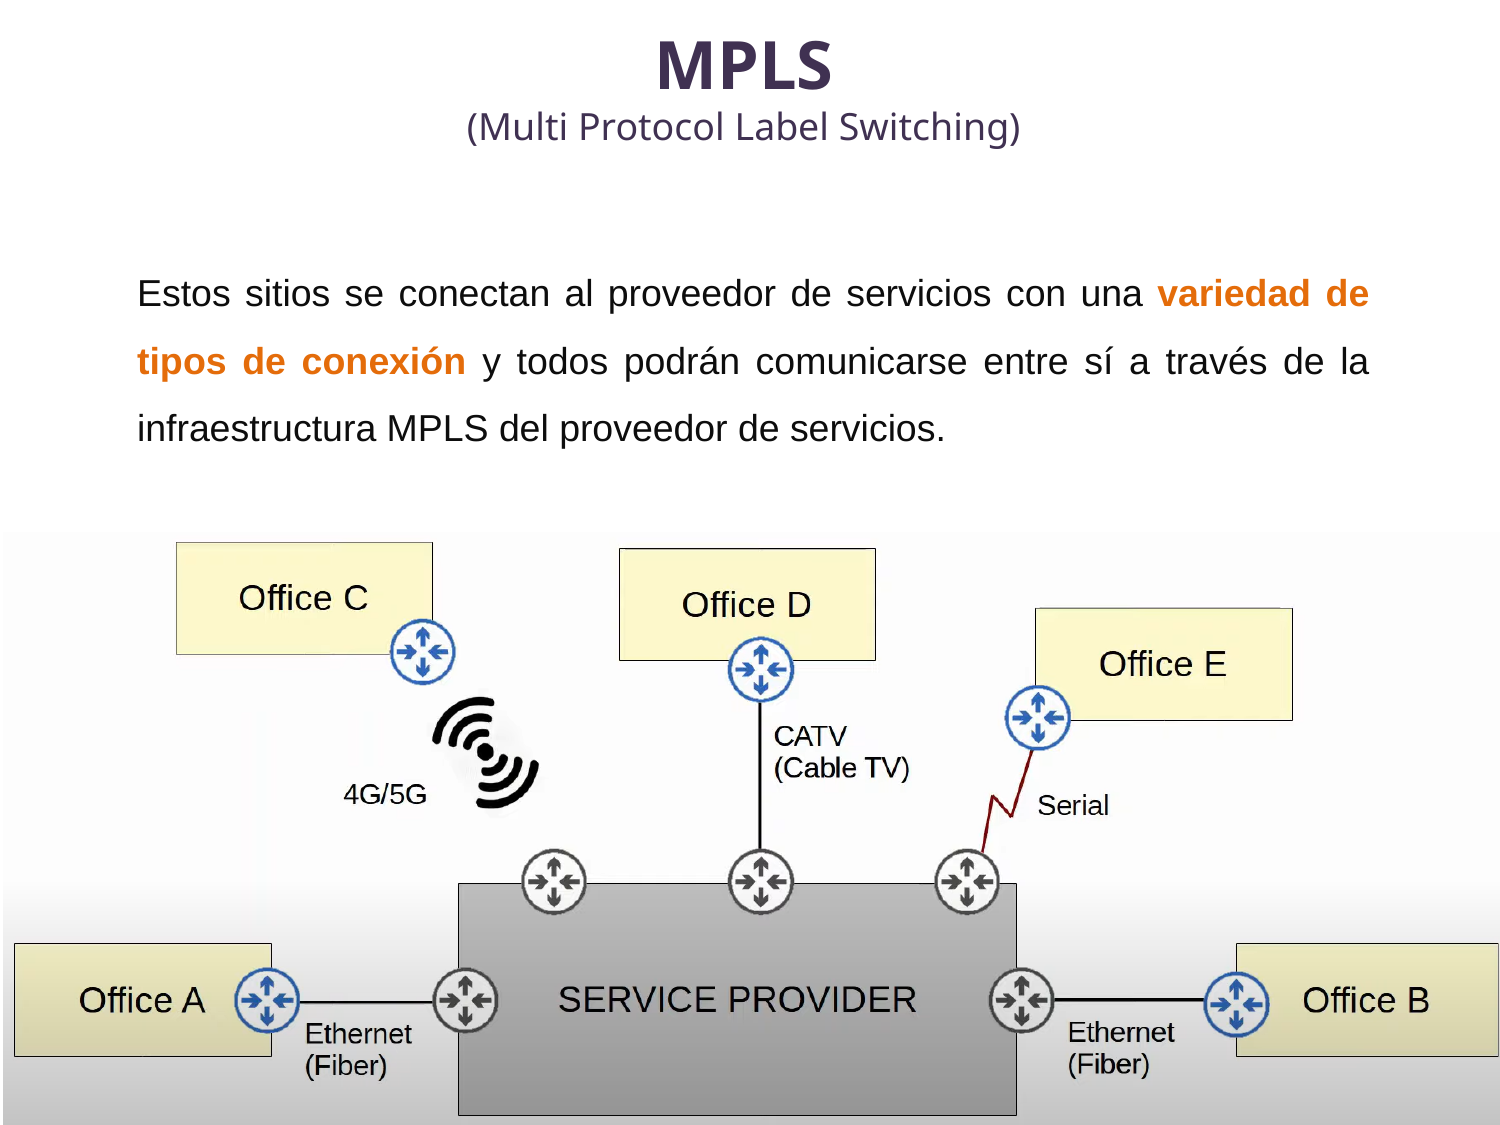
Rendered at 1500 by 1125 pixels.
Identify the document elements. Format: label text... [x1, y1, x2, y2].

picture [3, 532, 1500, 1125]
text_box Estos sitios se conectan al proveedor de servicios con una variedad de tipos de conexión y todos podrán comunicarse entre sí a través de la infraestructura MPLS del proveedor de servicios. [122, 239, 1385, 457]
text_box MPLS (Multi Protocol Label Switching) [125, 15, 1363, 156]
